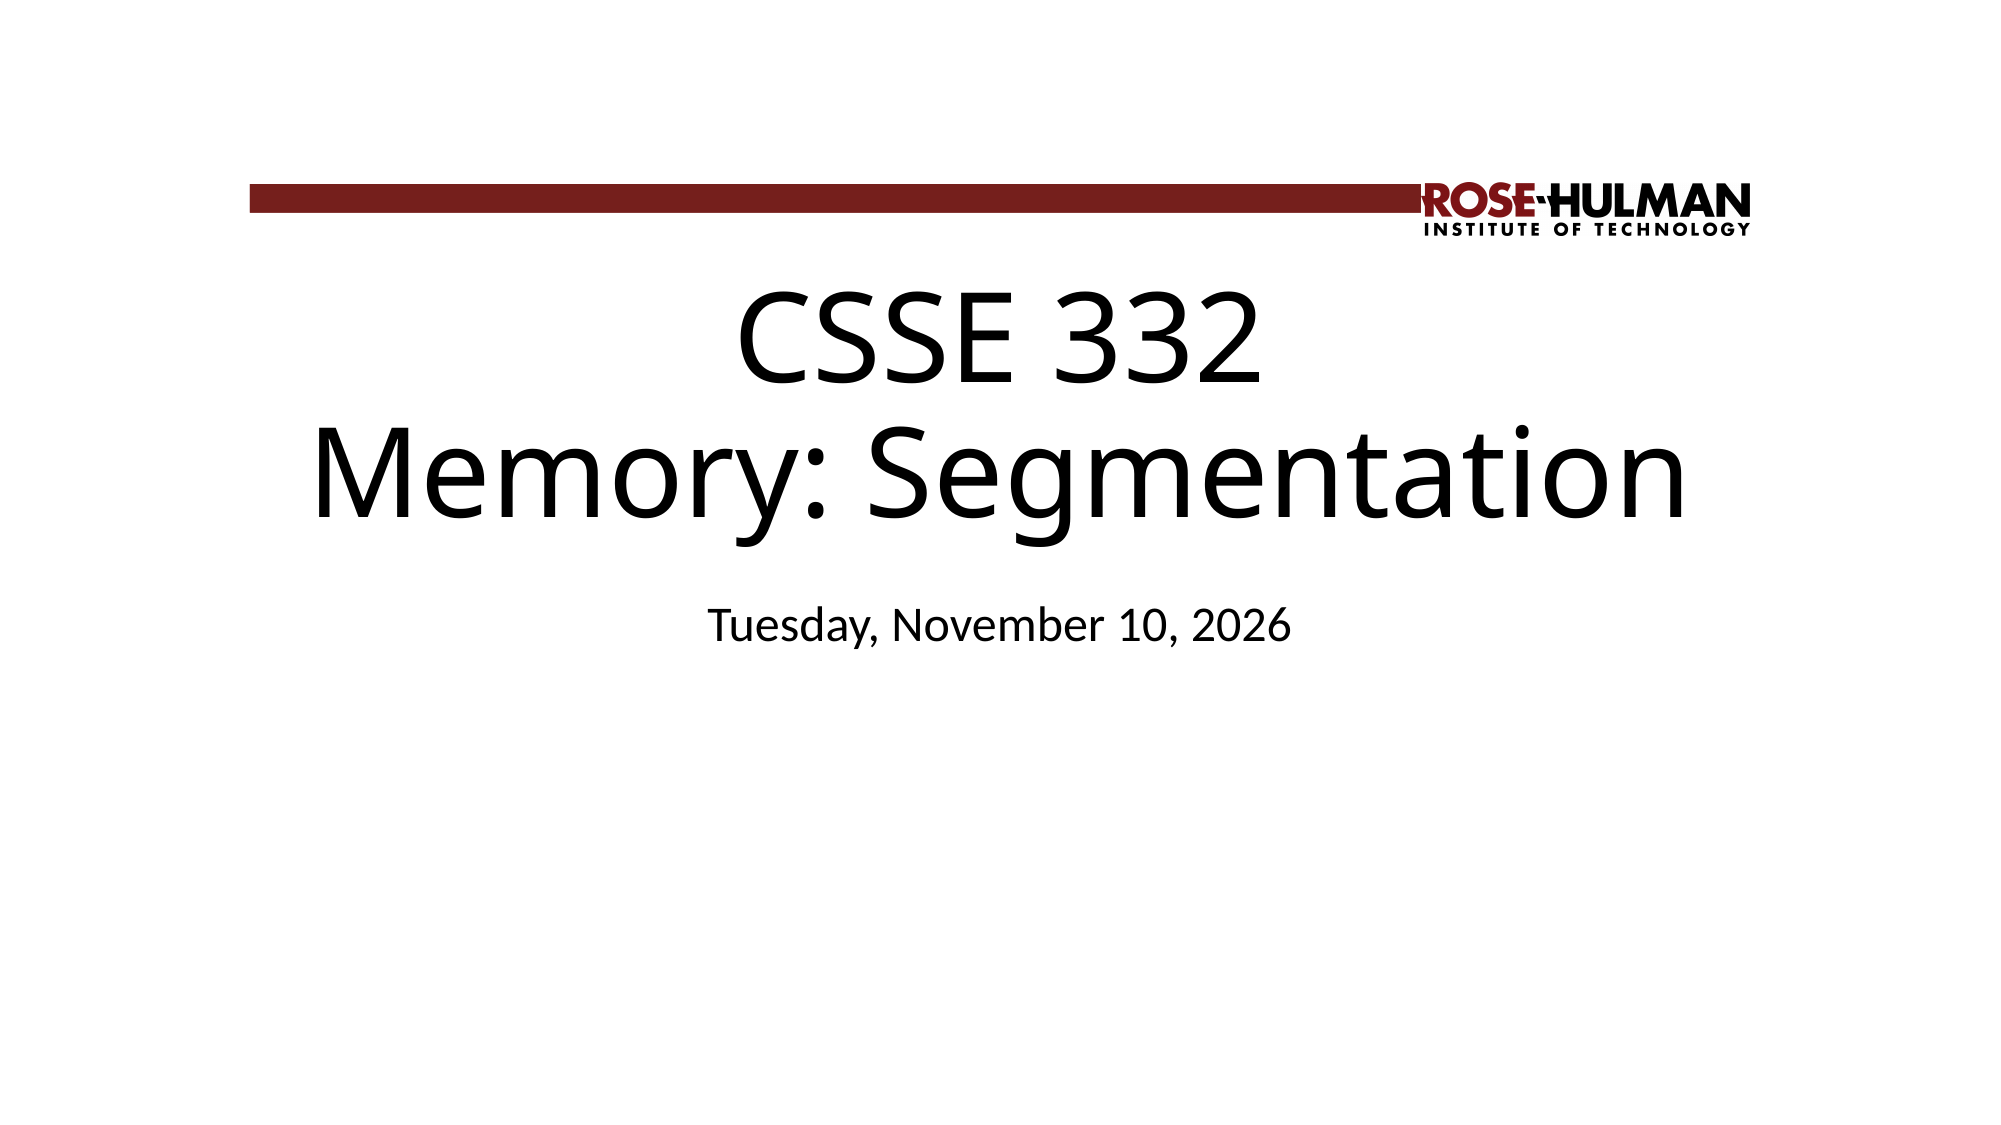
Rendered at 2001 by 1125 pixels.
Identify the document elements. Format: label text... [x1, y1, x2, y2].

title CSSE 332 Memory: Segmentation [204, 160, 1796, 553]
subtitle Monday, April 27, 2020 [249, 590, 1750, 863]
